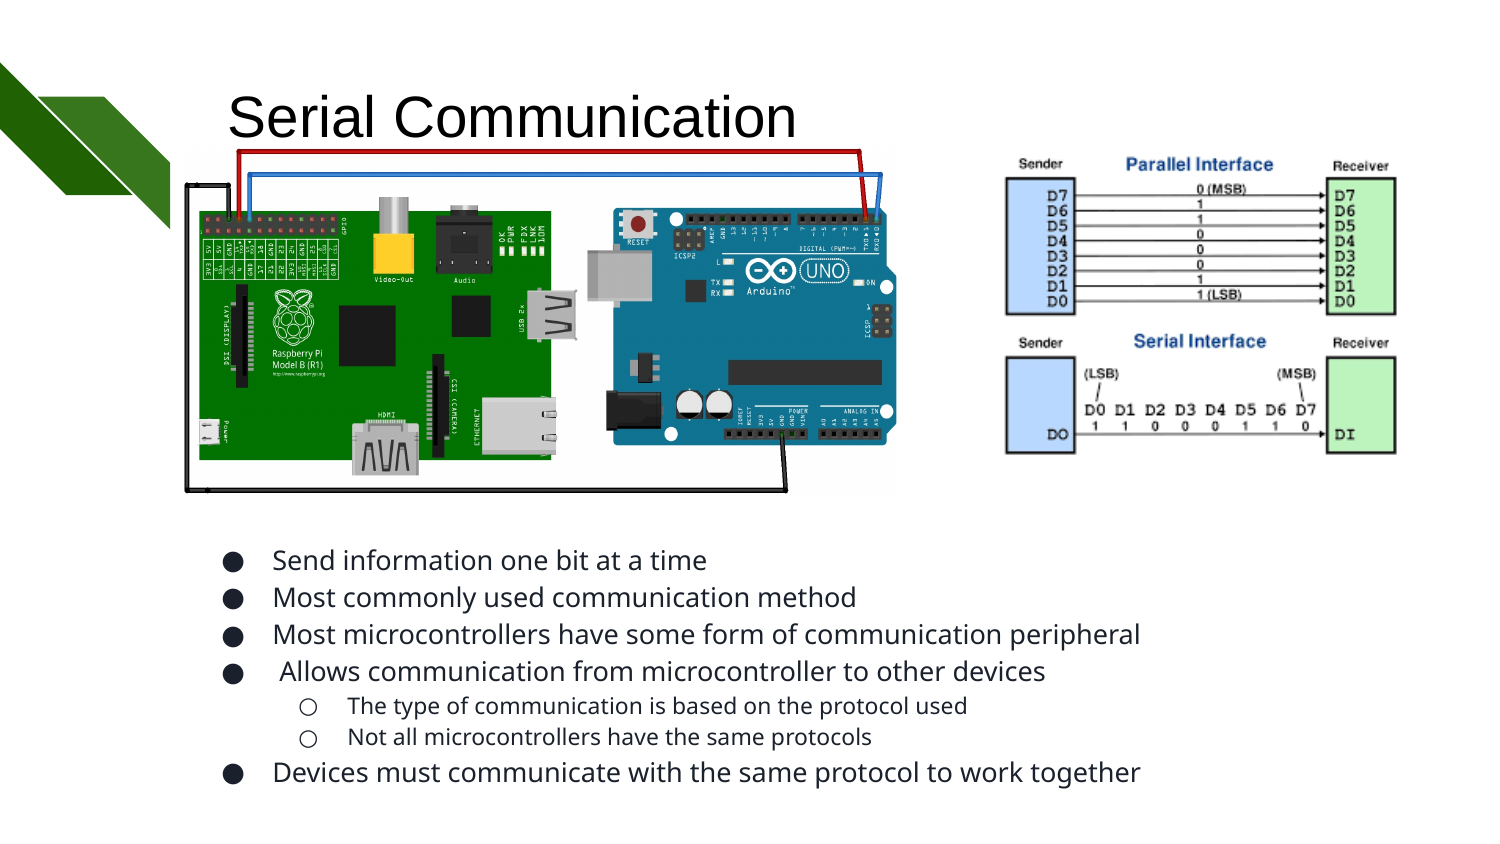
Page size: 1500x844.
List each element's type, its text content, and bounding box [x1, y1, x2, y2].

picture [181, 146, 897, 499]
picture [1003, 146, 1400, 459]
title Serial Communication [212, 64, 1368, 215]
list Send information one bit at a time Most commonly used communication method Most microcontrollers have some form of communication peripheral Allows communication from microcontroller to other devices The type of communication is based on the protocol used Not all microcontrollers have the same protocols Devices must communicate with the same protocol to work together [182, 523, 1337, 776]
